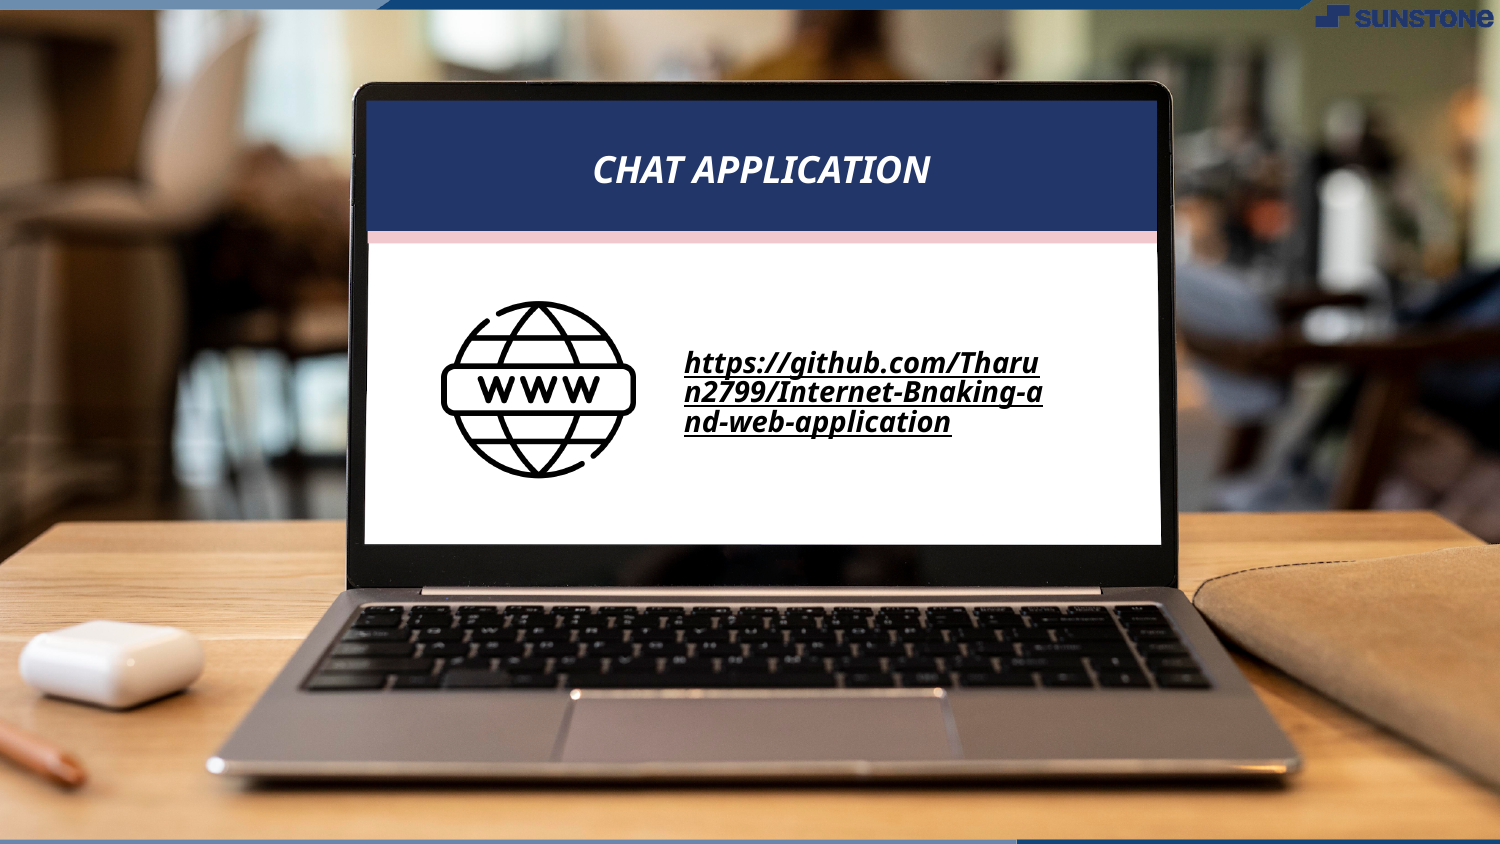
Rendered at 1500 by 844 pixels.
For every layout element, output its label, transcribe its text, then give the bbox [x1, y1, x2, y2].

list CHAT APPLICATION [432, 131, 1091, 206]
picture [0, 0, 1500, 844]
list https://github.com/Tharun2799/Internet-Bnaking-and-web-application [669, 327, 1116, 402]
